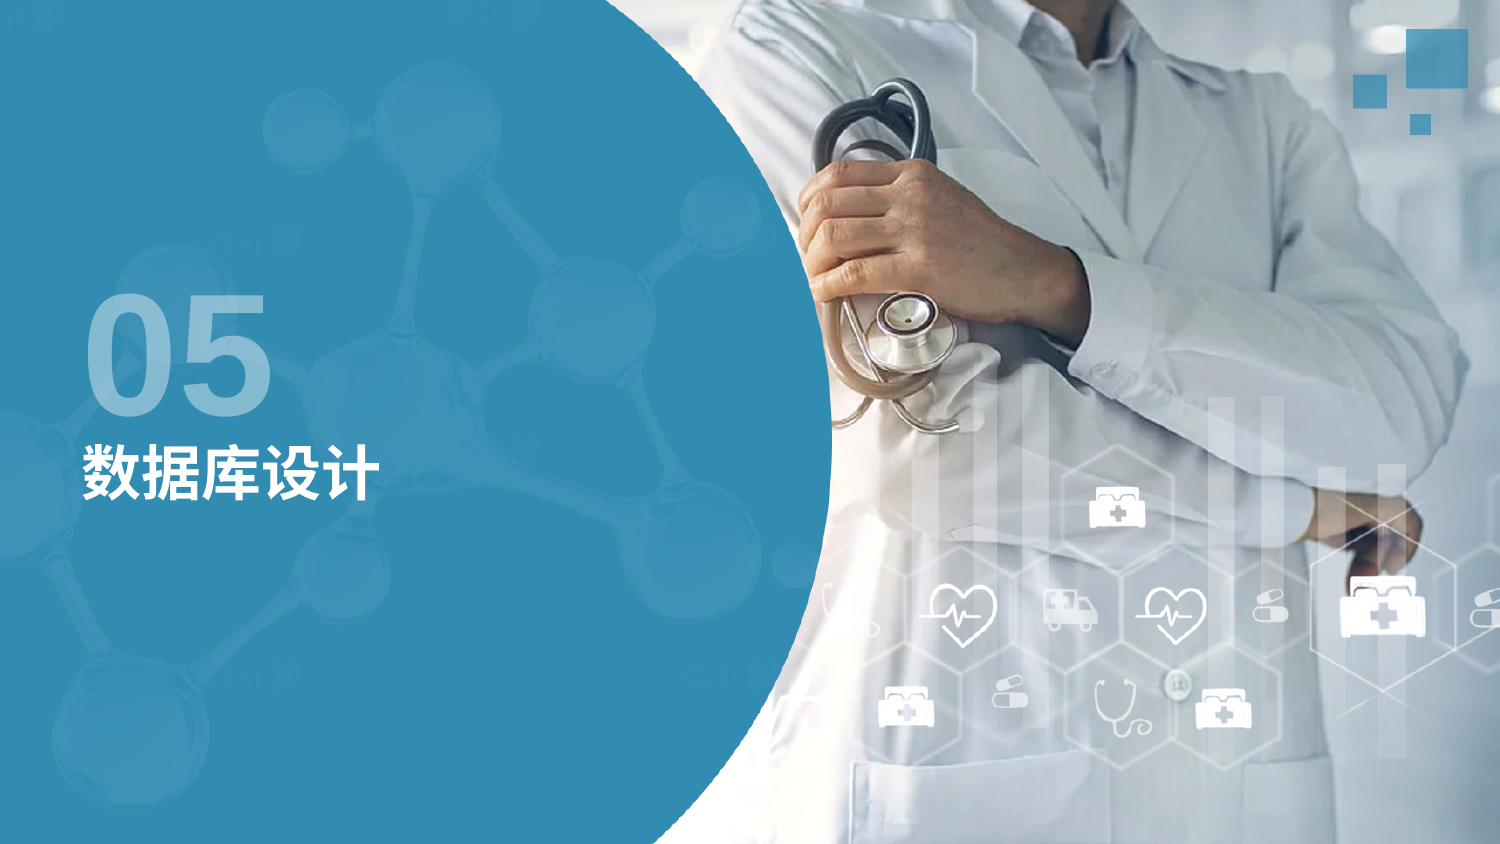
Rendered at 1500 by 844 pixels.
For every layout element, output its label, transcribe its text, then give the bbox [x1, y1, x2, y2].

text_box 数据库设计 [66, 411, 691, 524]
text_box 05 [66, 200, 375, 411]
picture [0, 0, 1500, 844]
